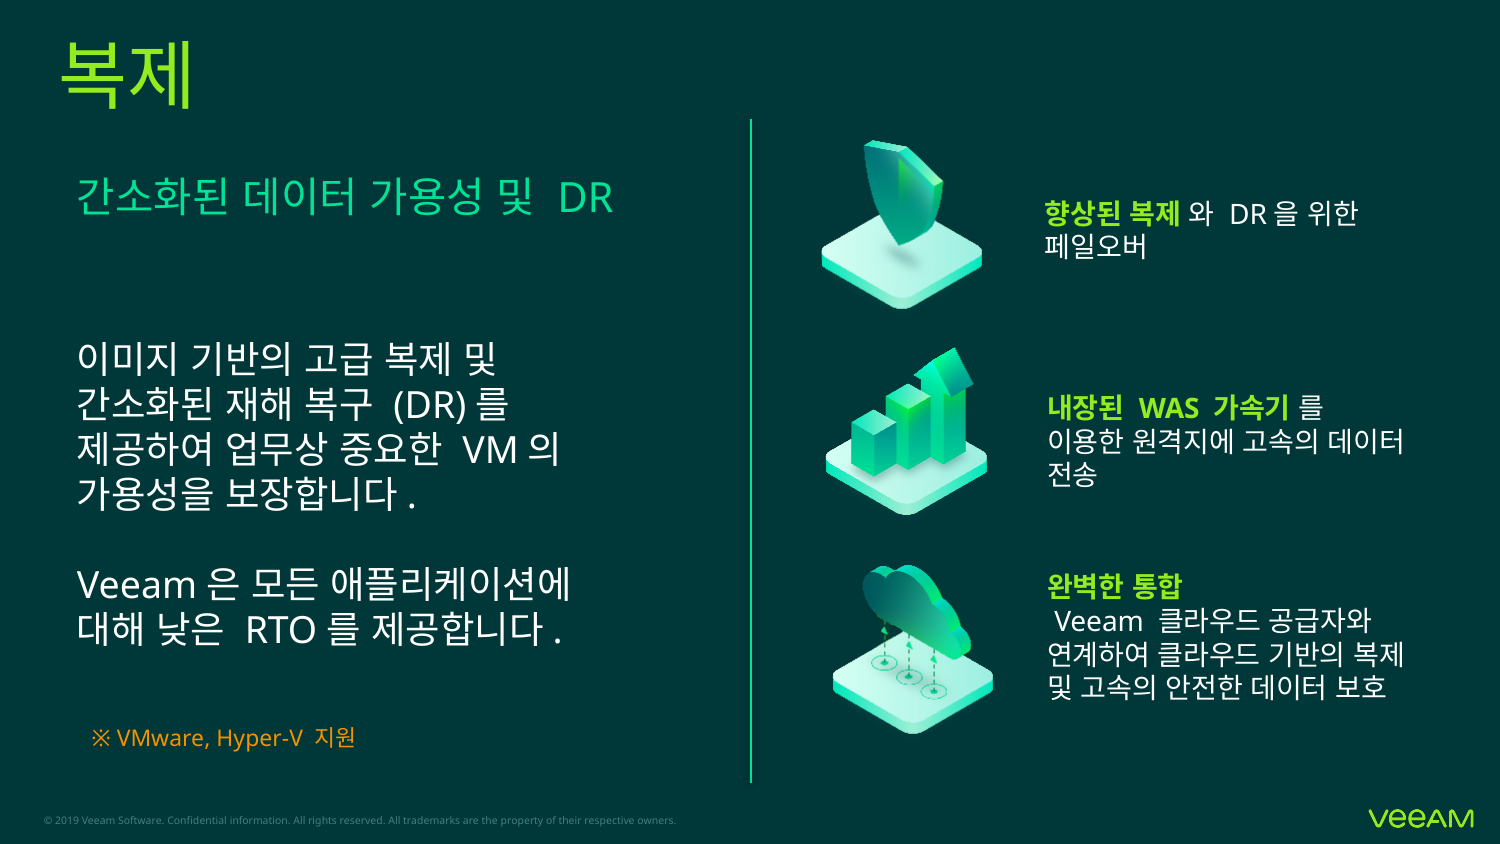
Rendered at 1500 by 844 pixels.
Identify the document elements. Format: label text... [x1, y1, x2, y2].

text_box ※ VMware, Hyper-V 지원 [76, 716, 733, 759]
text_box 이미지 기반의 고급 복제 및 간소화된 재해 복구 (DR)를 제공하여 업무상 중요한 VM의 가용성을 보장합니다. Veeam은 모든 애플리케이션에 대해 낮은 RTO를 제공합니다. [76, 336, 597, 652]
picture [815, 139, 992, 330]
picture [825, 564, 1003, 755]
title 복제 [59, 28, 1432, 119]
picture [818, 346, 997, 537]
picture [1368, 809, 1474, 828]
text_box 완벽한 통합 Veeam 클라우드 공급자와 연계하여 클라우드 기반의 복제 및 고속의 안전한 데이터 보호 [1032, 562, 1424, 712]
text_box 향상된 복제 와 DR을 위한 페일오버 [1030, 188, 1411, 271]
text_box 간소화된 데이터 가용성 및 DR [76, 119, 733, 337]
text_box 내장된 WAS 가속기 를 이용한 원격지에 고속의 데이터 전송 [1032, 382, 1424, 499]
